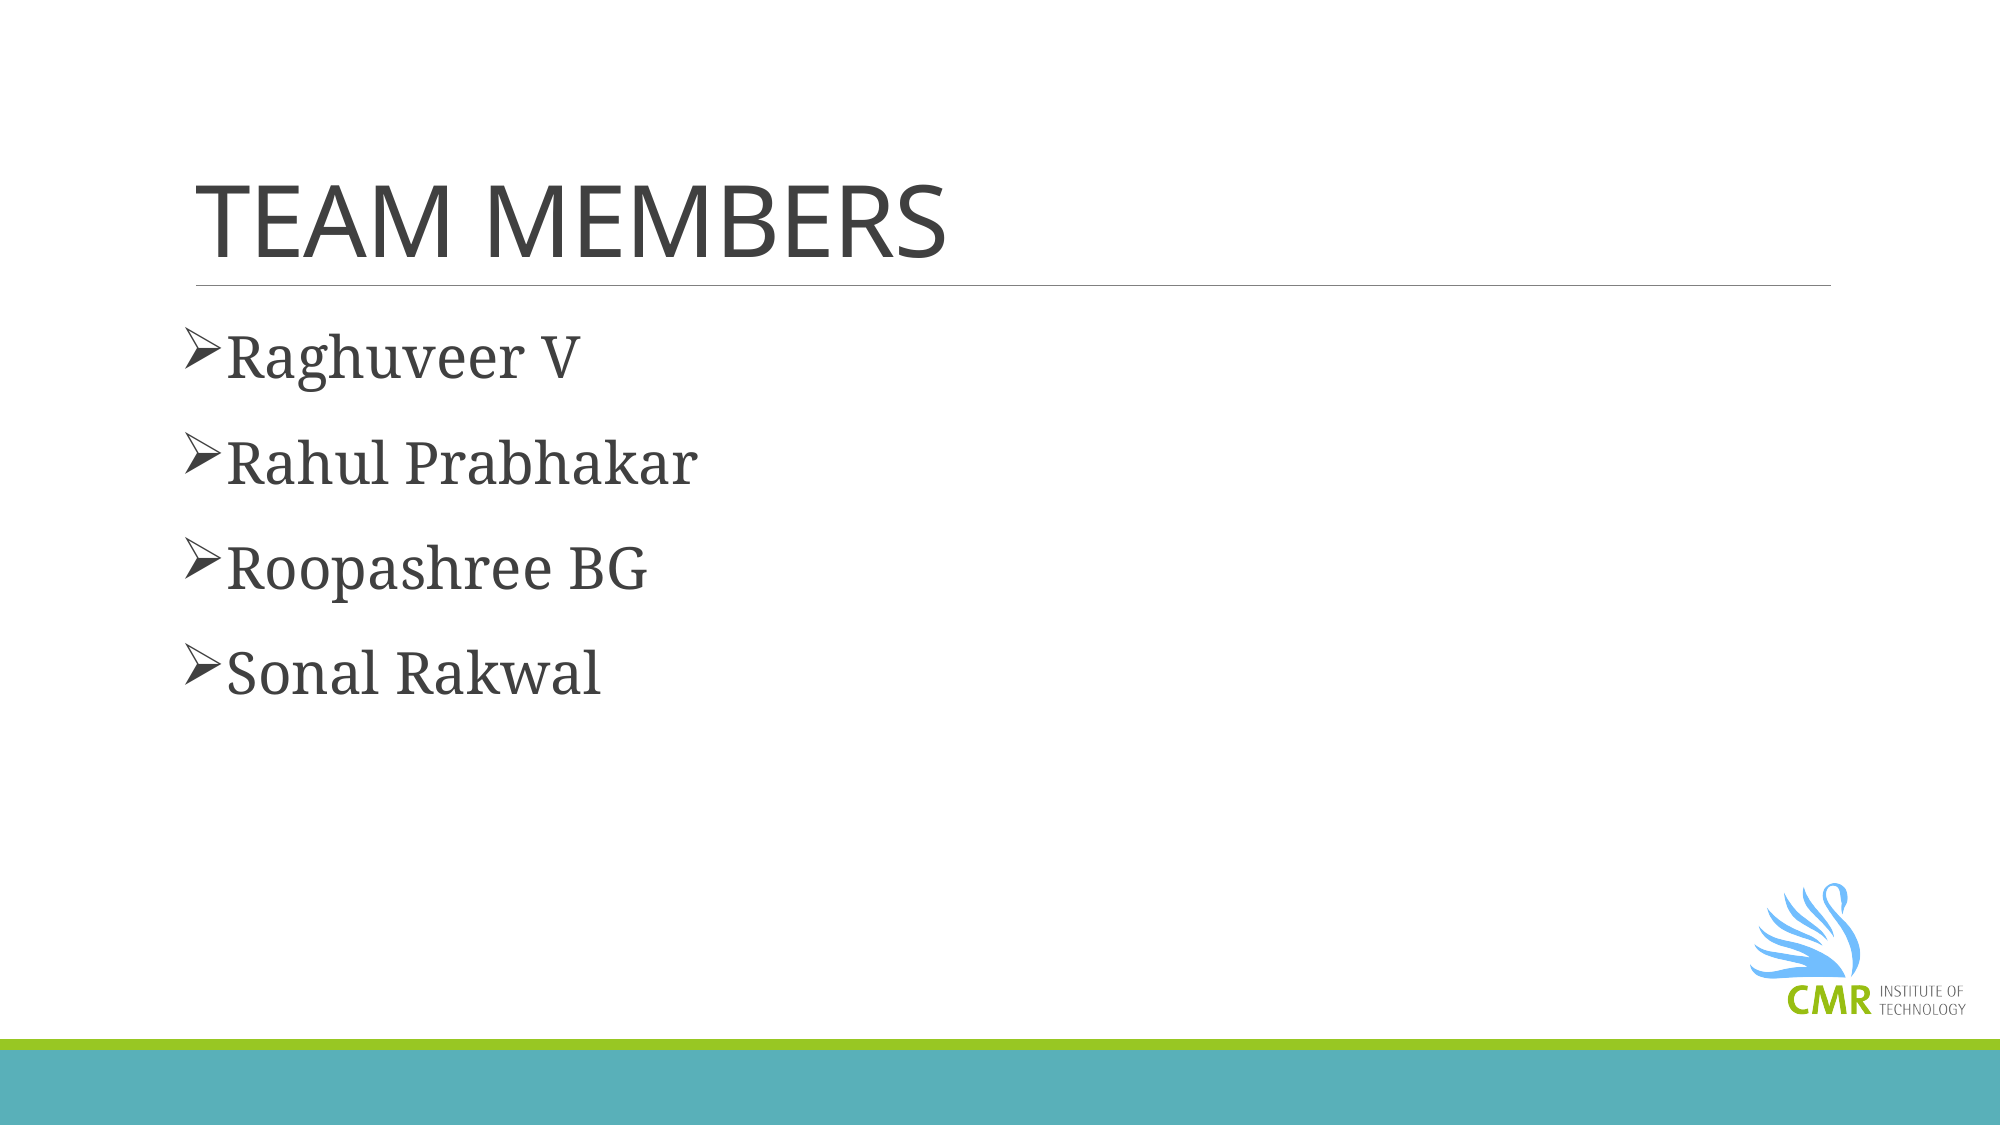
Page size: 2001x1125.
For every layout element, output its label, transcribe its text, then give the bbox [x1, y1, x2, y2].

picture [1750, 882, 1966, 1016]
list Raghuveer V Rahul Prabhakar Roopashree BG Sonal Rakwal [180, 302, 1830, 963]
title TEAM MEMBERS [180, 47, 1830, 285]
